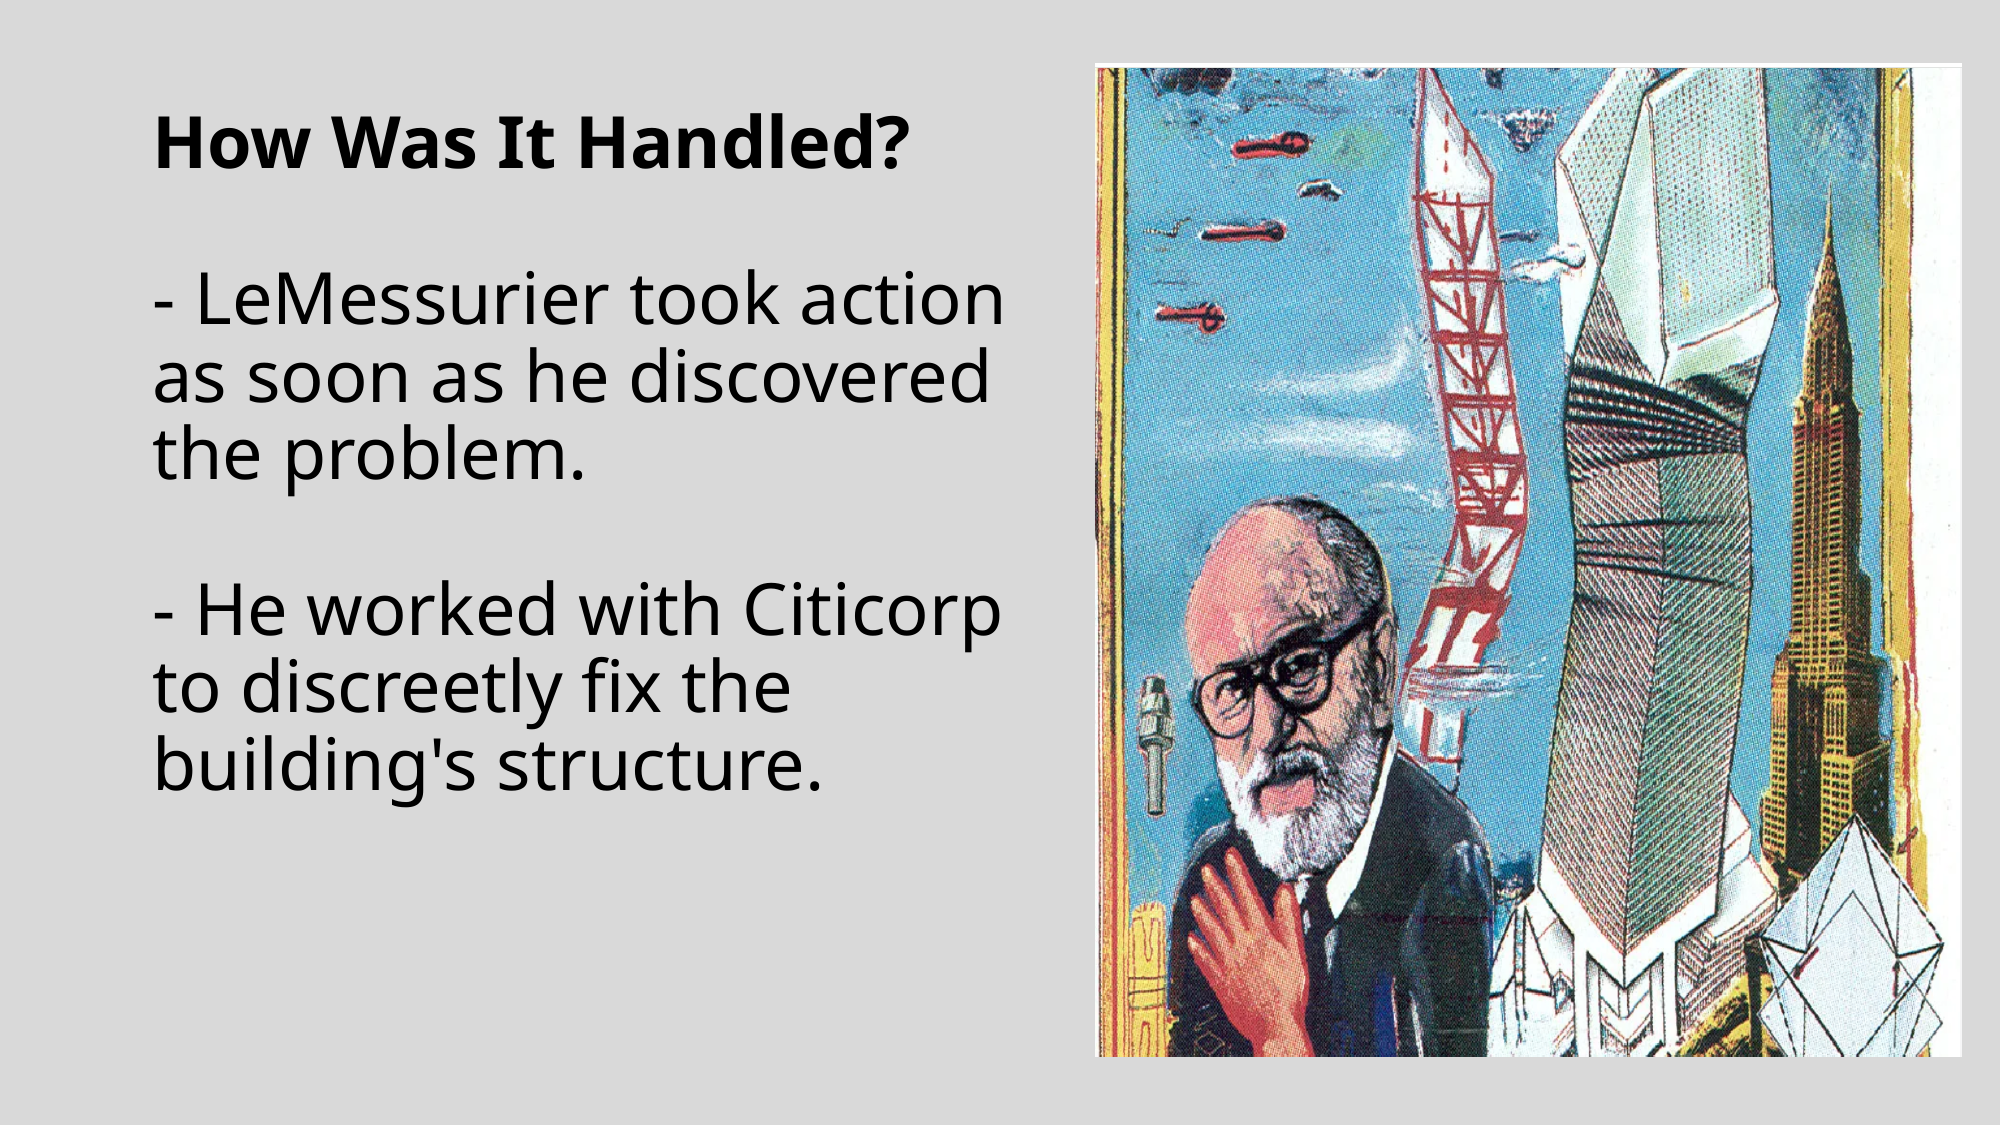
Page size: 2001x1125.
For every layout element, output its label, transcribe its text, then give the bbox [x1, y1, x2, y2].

picture [1095, 63, 1962, 1057]
title How Was It Handled? - LeMessurier took action as soon as he discovered the problem. - He worked with Citicorp to discreetly fix the building's structure. [137, 66, 1026, 1088]
